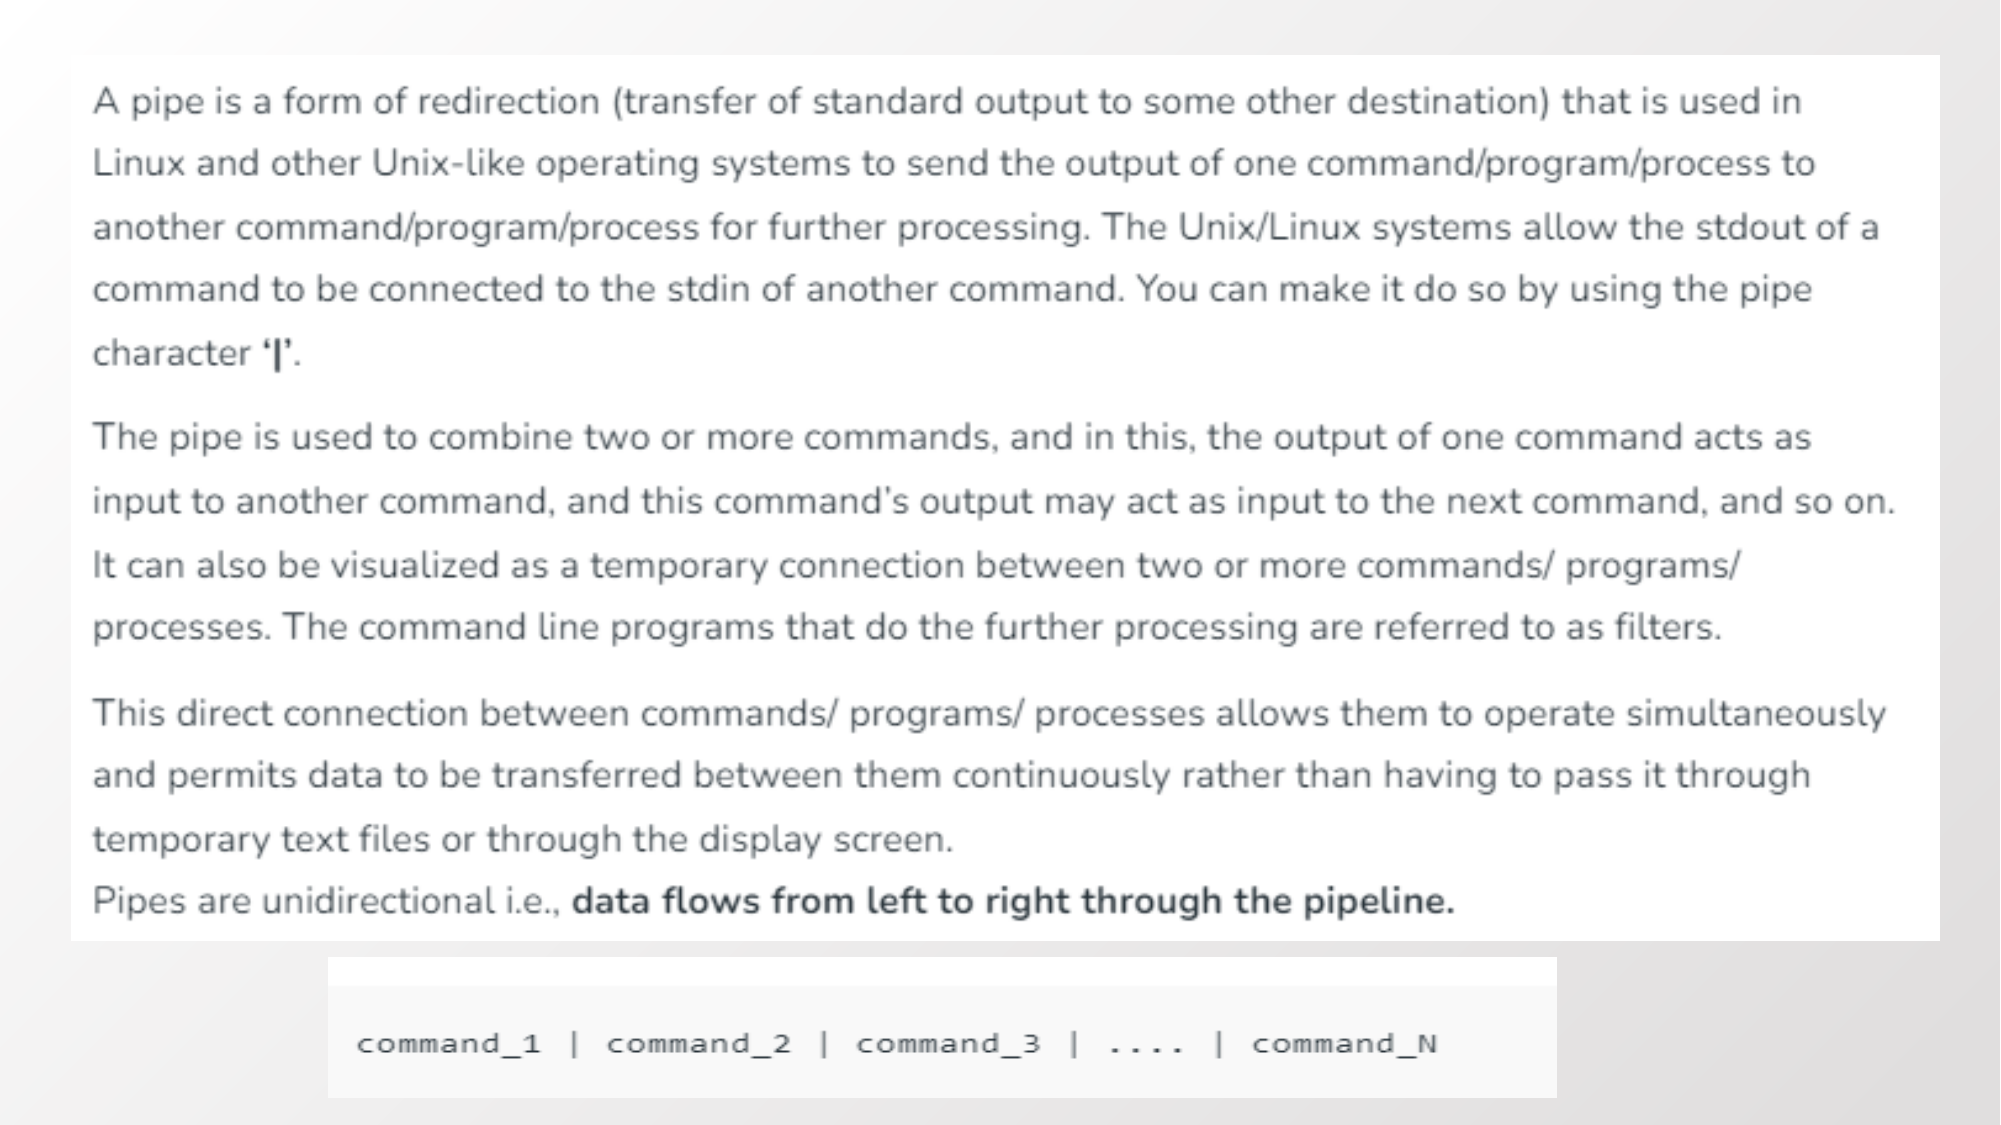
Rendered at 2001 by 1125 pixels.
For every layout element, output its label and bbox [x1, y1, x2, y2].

picture [328, 957, 1557, 1098]
picture [71, 55, 1940, 941]
